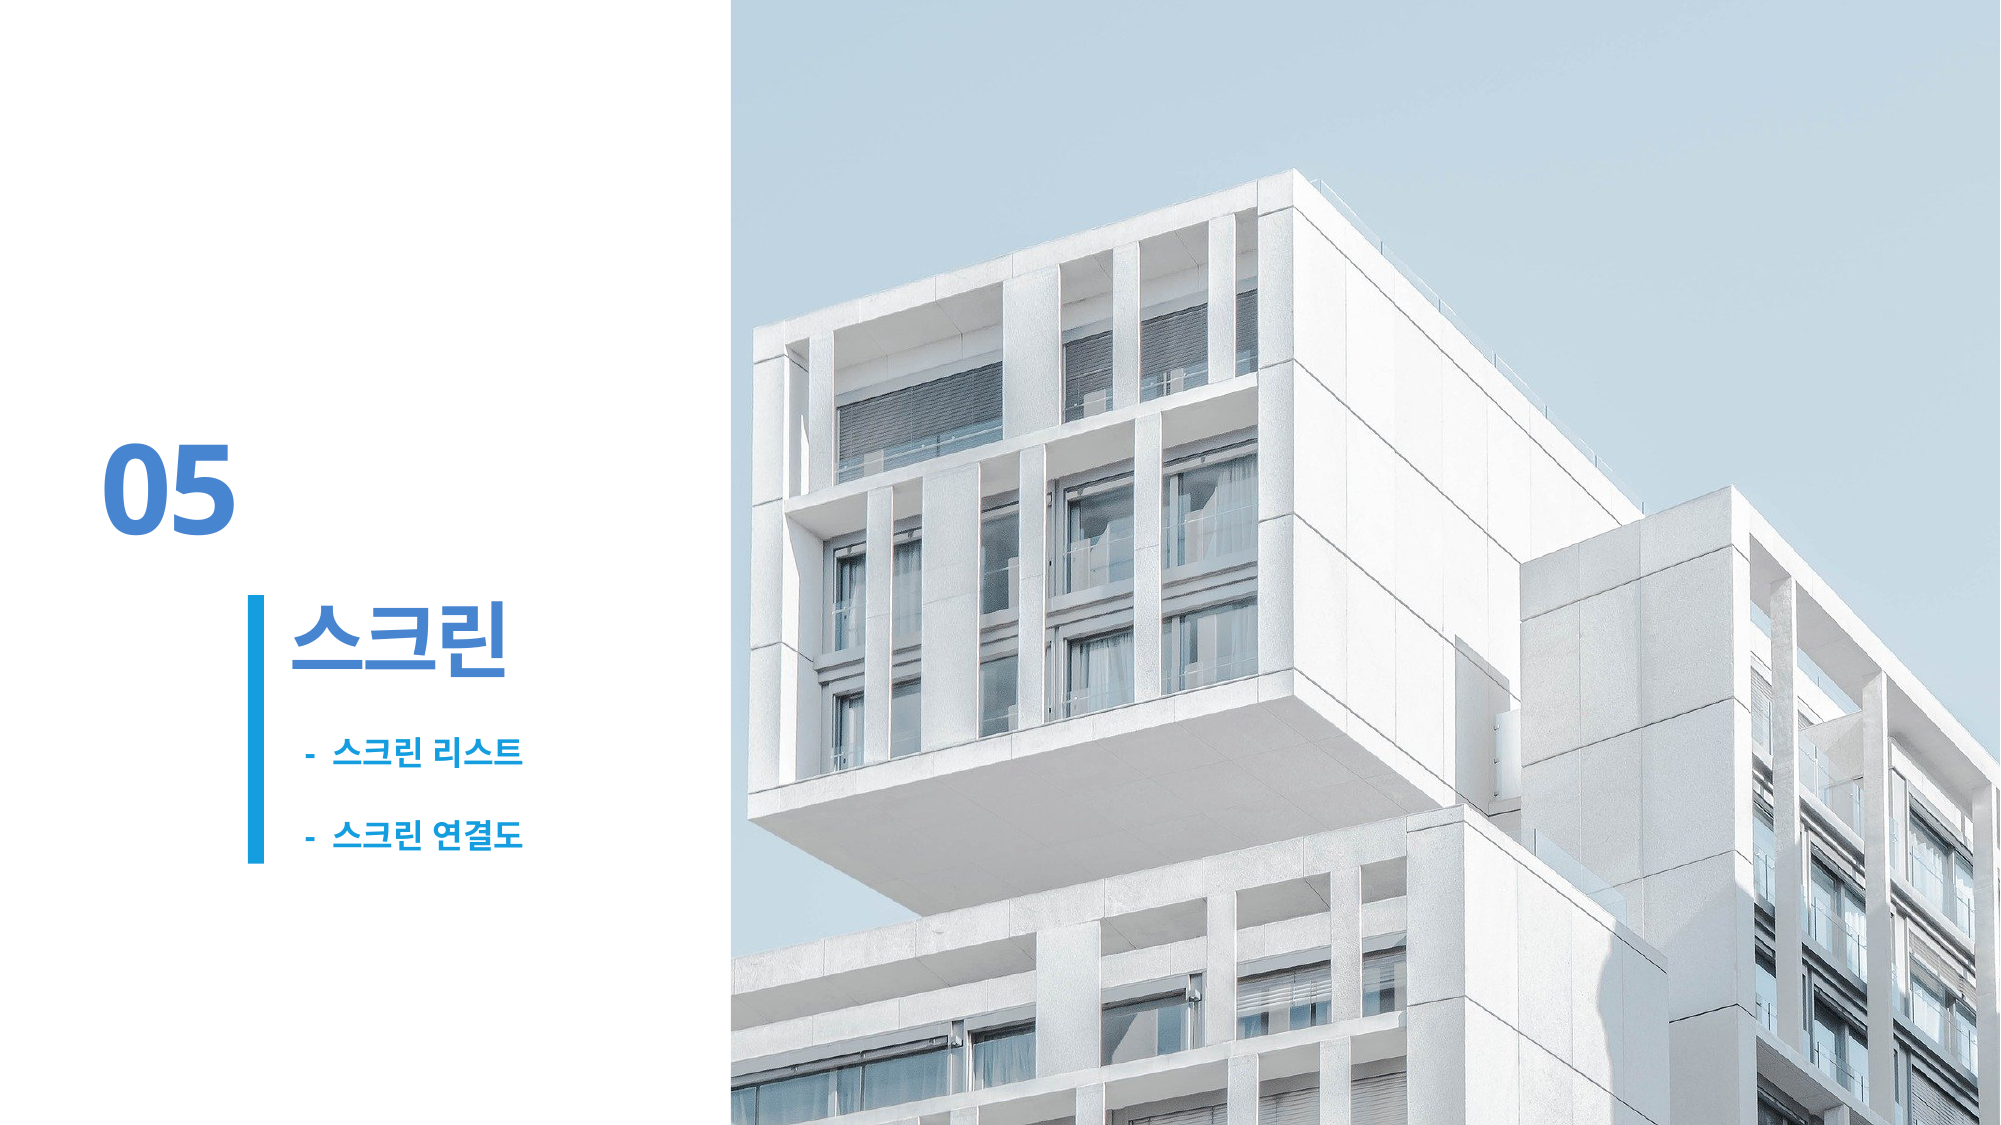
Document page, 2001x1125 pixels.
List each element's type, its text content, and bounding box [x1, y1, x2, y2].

text_box 스크린 [274, 580, 730, 696]
picture [730, 0, 2000, 1125]
text_box 05 [85, 401, 264, 567]
text_box - 스크린 리스트 [289, 724, 730, 780]
text_box - 스크린 연결도 [289, 808, 730, 863]
text_box [247, 594, 265, 865]
